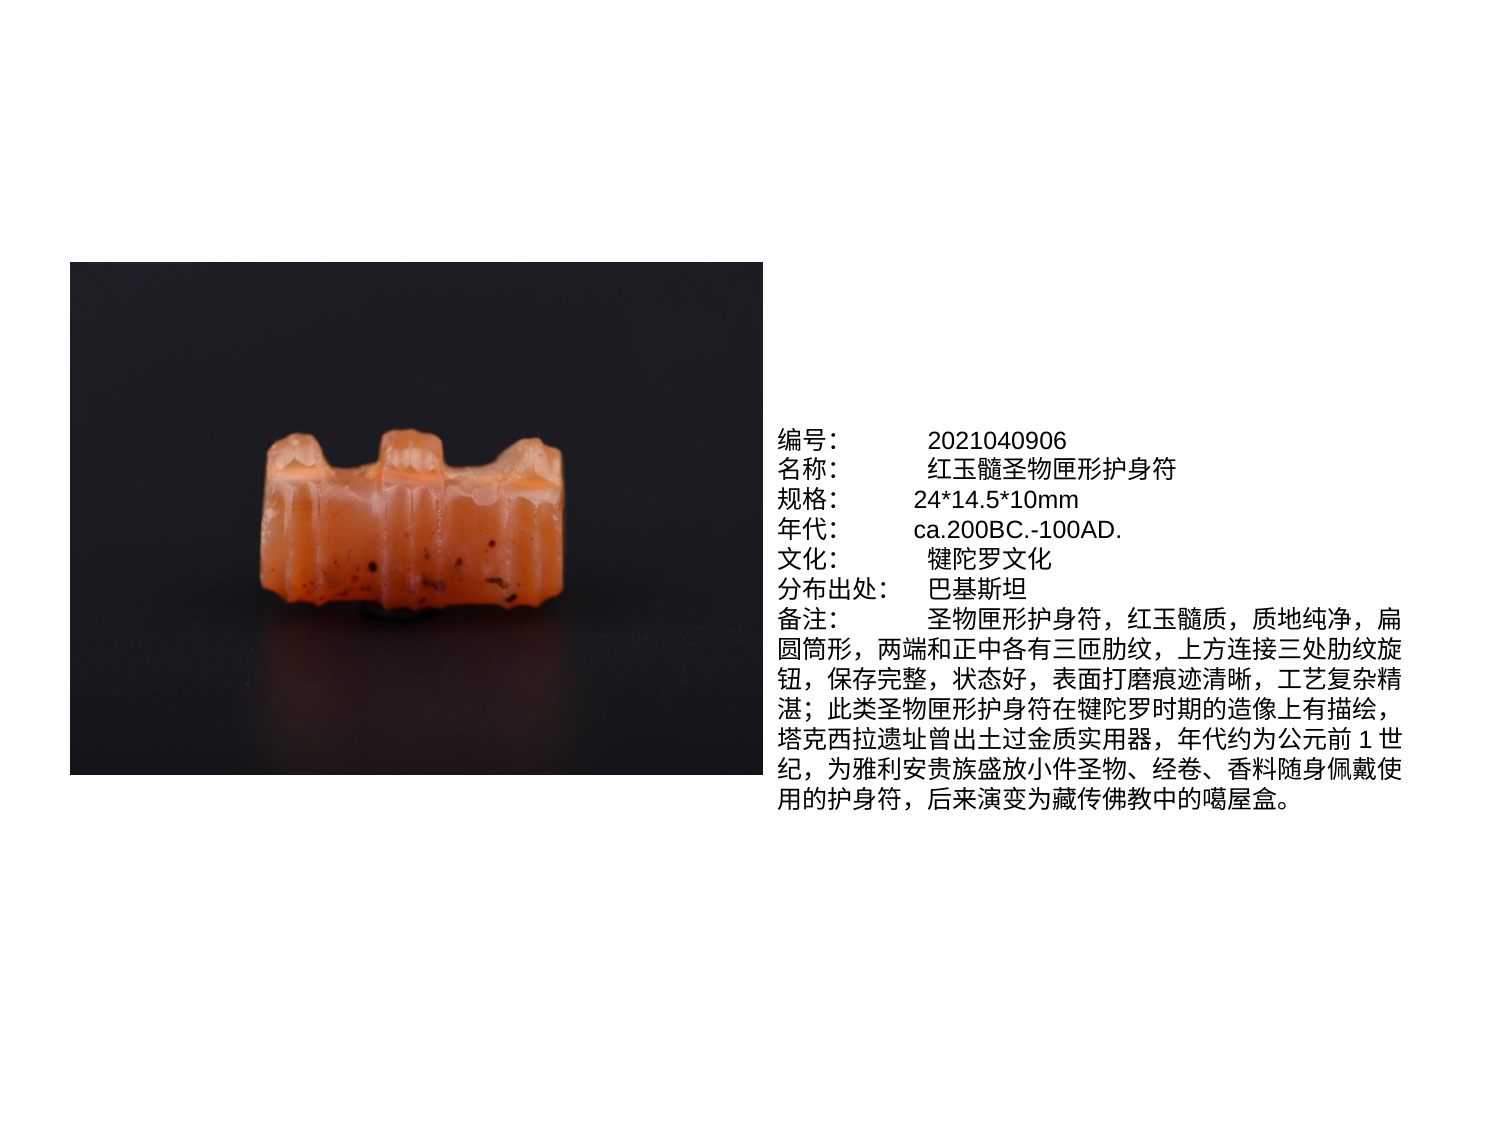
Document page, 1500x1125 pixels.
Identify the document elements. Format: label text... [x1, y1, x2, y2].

list 编号： 2021040906 名称： 红玉髓圣物匣形护身符 规格： 24*14.5*10mm 年代： ca.200BC.-100AD. 文化： 犍陀罗文化 分布出处： 巴基斯坦 备注： 圣物匣形护身符，红玉髓质，质地纯净，扁圆筒形，两端和正中各有三匝肋纹，上方连接三处肋纹旋钮，保存完整，状态好，表面打磨痕迹清晰，工艺复杂精湛；此类圣物匣形护身符在犍陀罗时期的造像上有描绘，塔克西拉遗址曾出土过金质实用器，年代约为公元前1世纪，为雅利安贵族盛放小件圣物、经卷、香料随身佩戴使用的护身符，后来演变为藏传佛教中的噶屋盒。 [762, 262, 1426, 1006]
picture [70, 262, 763, 775]
